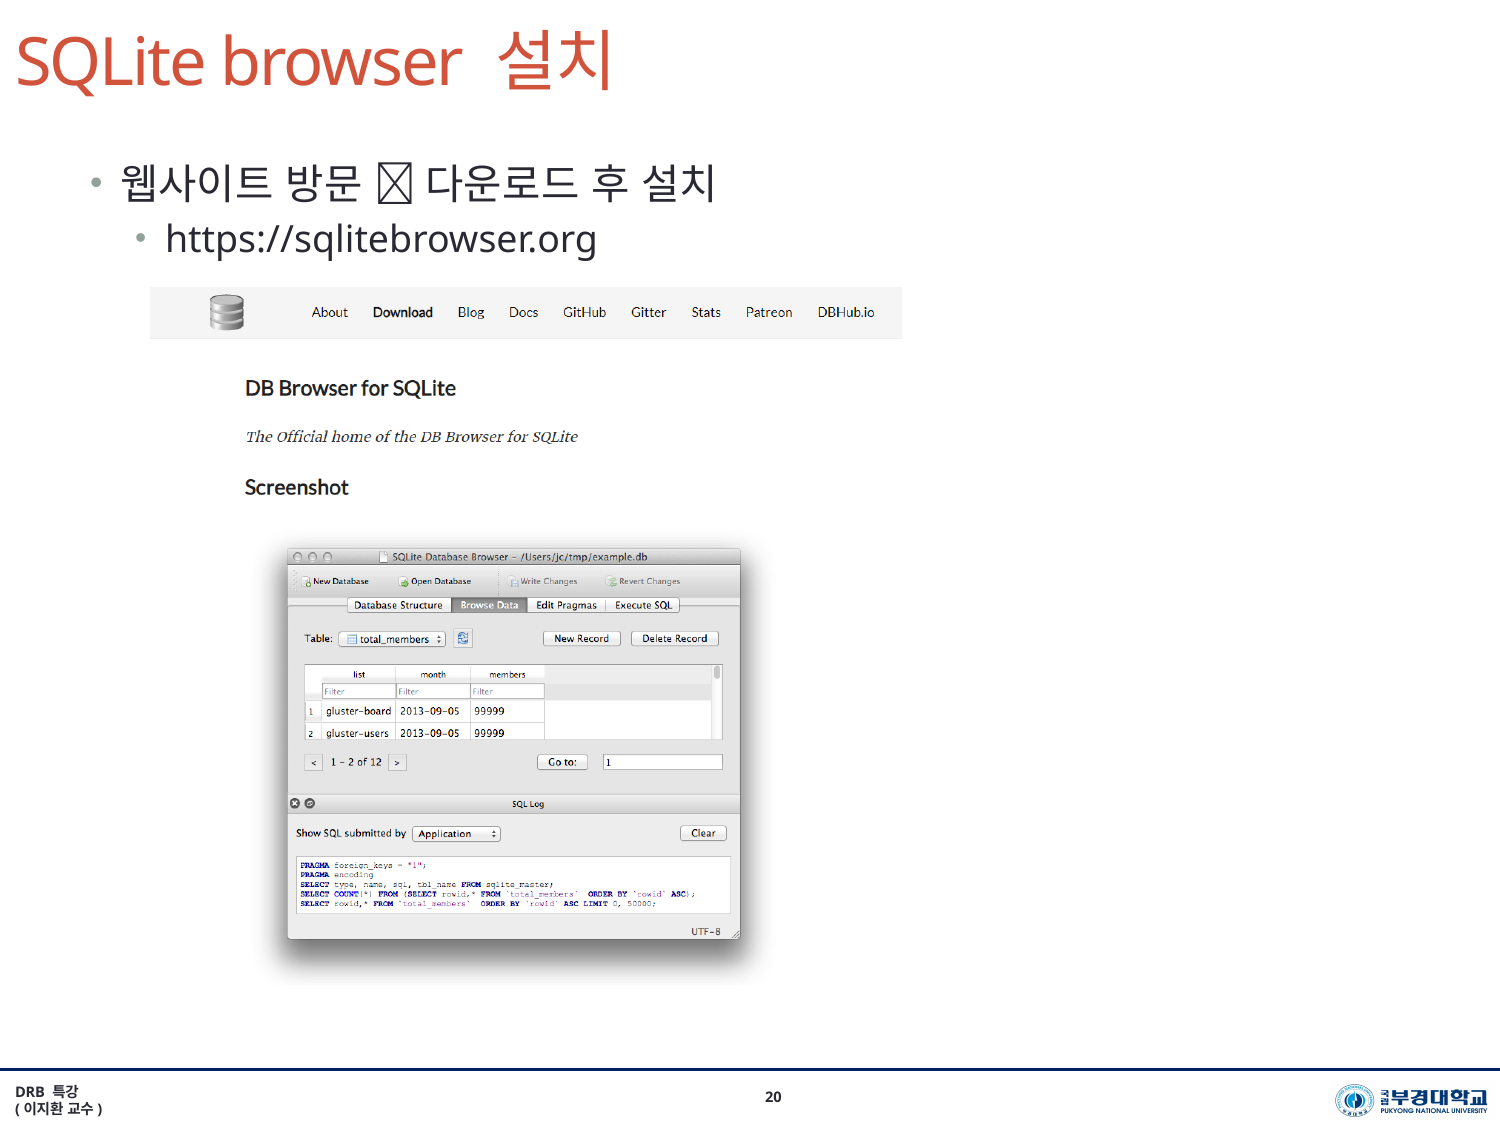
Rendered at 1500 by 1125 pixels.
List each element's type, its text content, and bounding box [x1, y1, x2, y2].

picture [1330, 1079, 1495, 1121]
list 웹사이트 방문  다운로드 후 설치 https://sqlitebrowser.org [75, 149, 1425, 1033]
picture [150, 287, 902, 986]
slide_number DRB 특강 (이지환 교수) [0, 1082, 303, 1118]
title SQLite browser 설치 [0, 1, 1500, 116]
